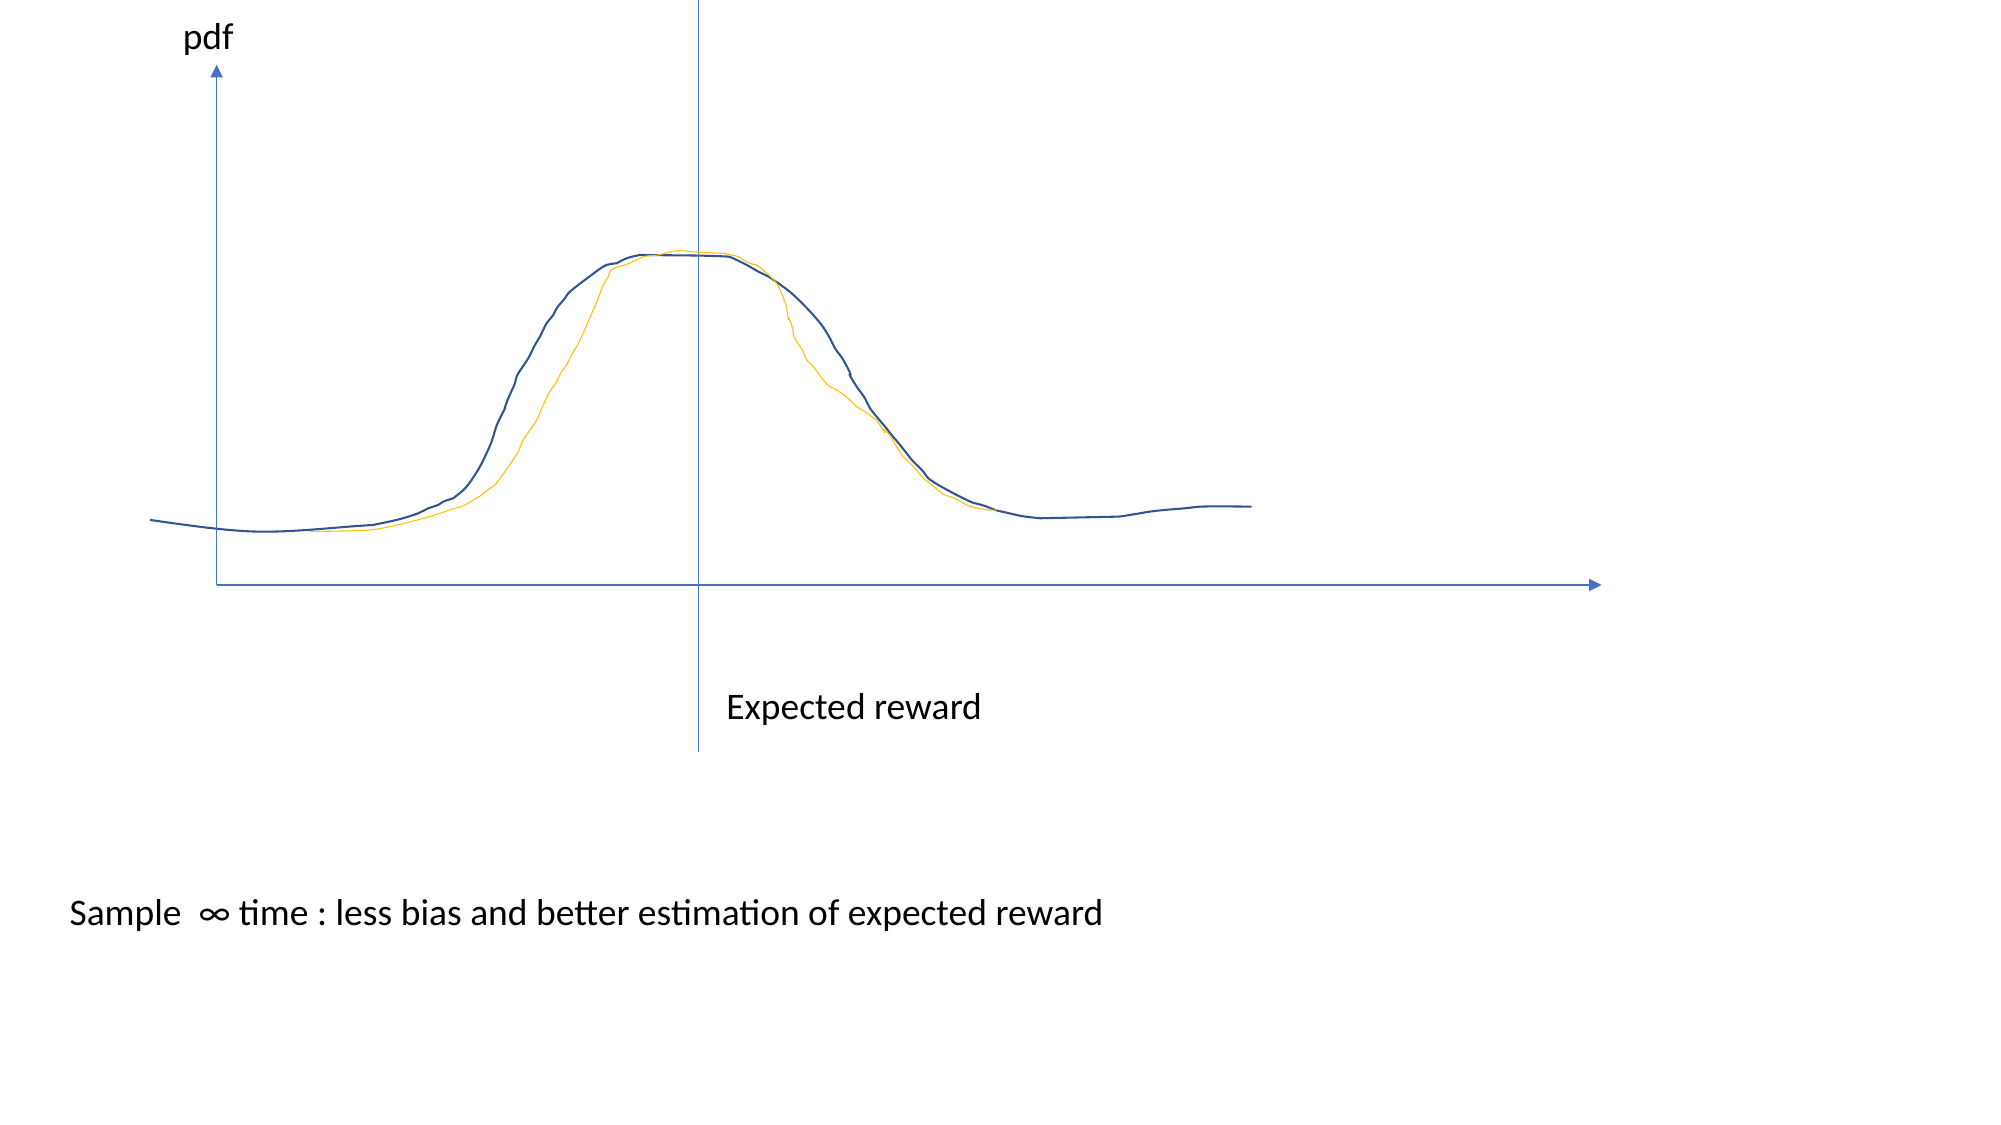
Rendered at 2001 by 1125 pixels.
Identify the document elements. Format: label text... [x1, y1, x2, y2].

text_box Expected reward [711, 674, 999, 735]
text_box Sample ∞ time : less bias and better estimation of expected reward [54, 881, 1929, 941]
text_box [699, 251, 997, 520]
text_box pdf [168, 4, 645, 65]
text_box [994, 505, 1252, 520]
text_box [774, 278, 996, 509]
text_box [217, 253, 651, 533]
text_box [309, 250, 698, 533]
text_box [149, 518, 216, 530]
